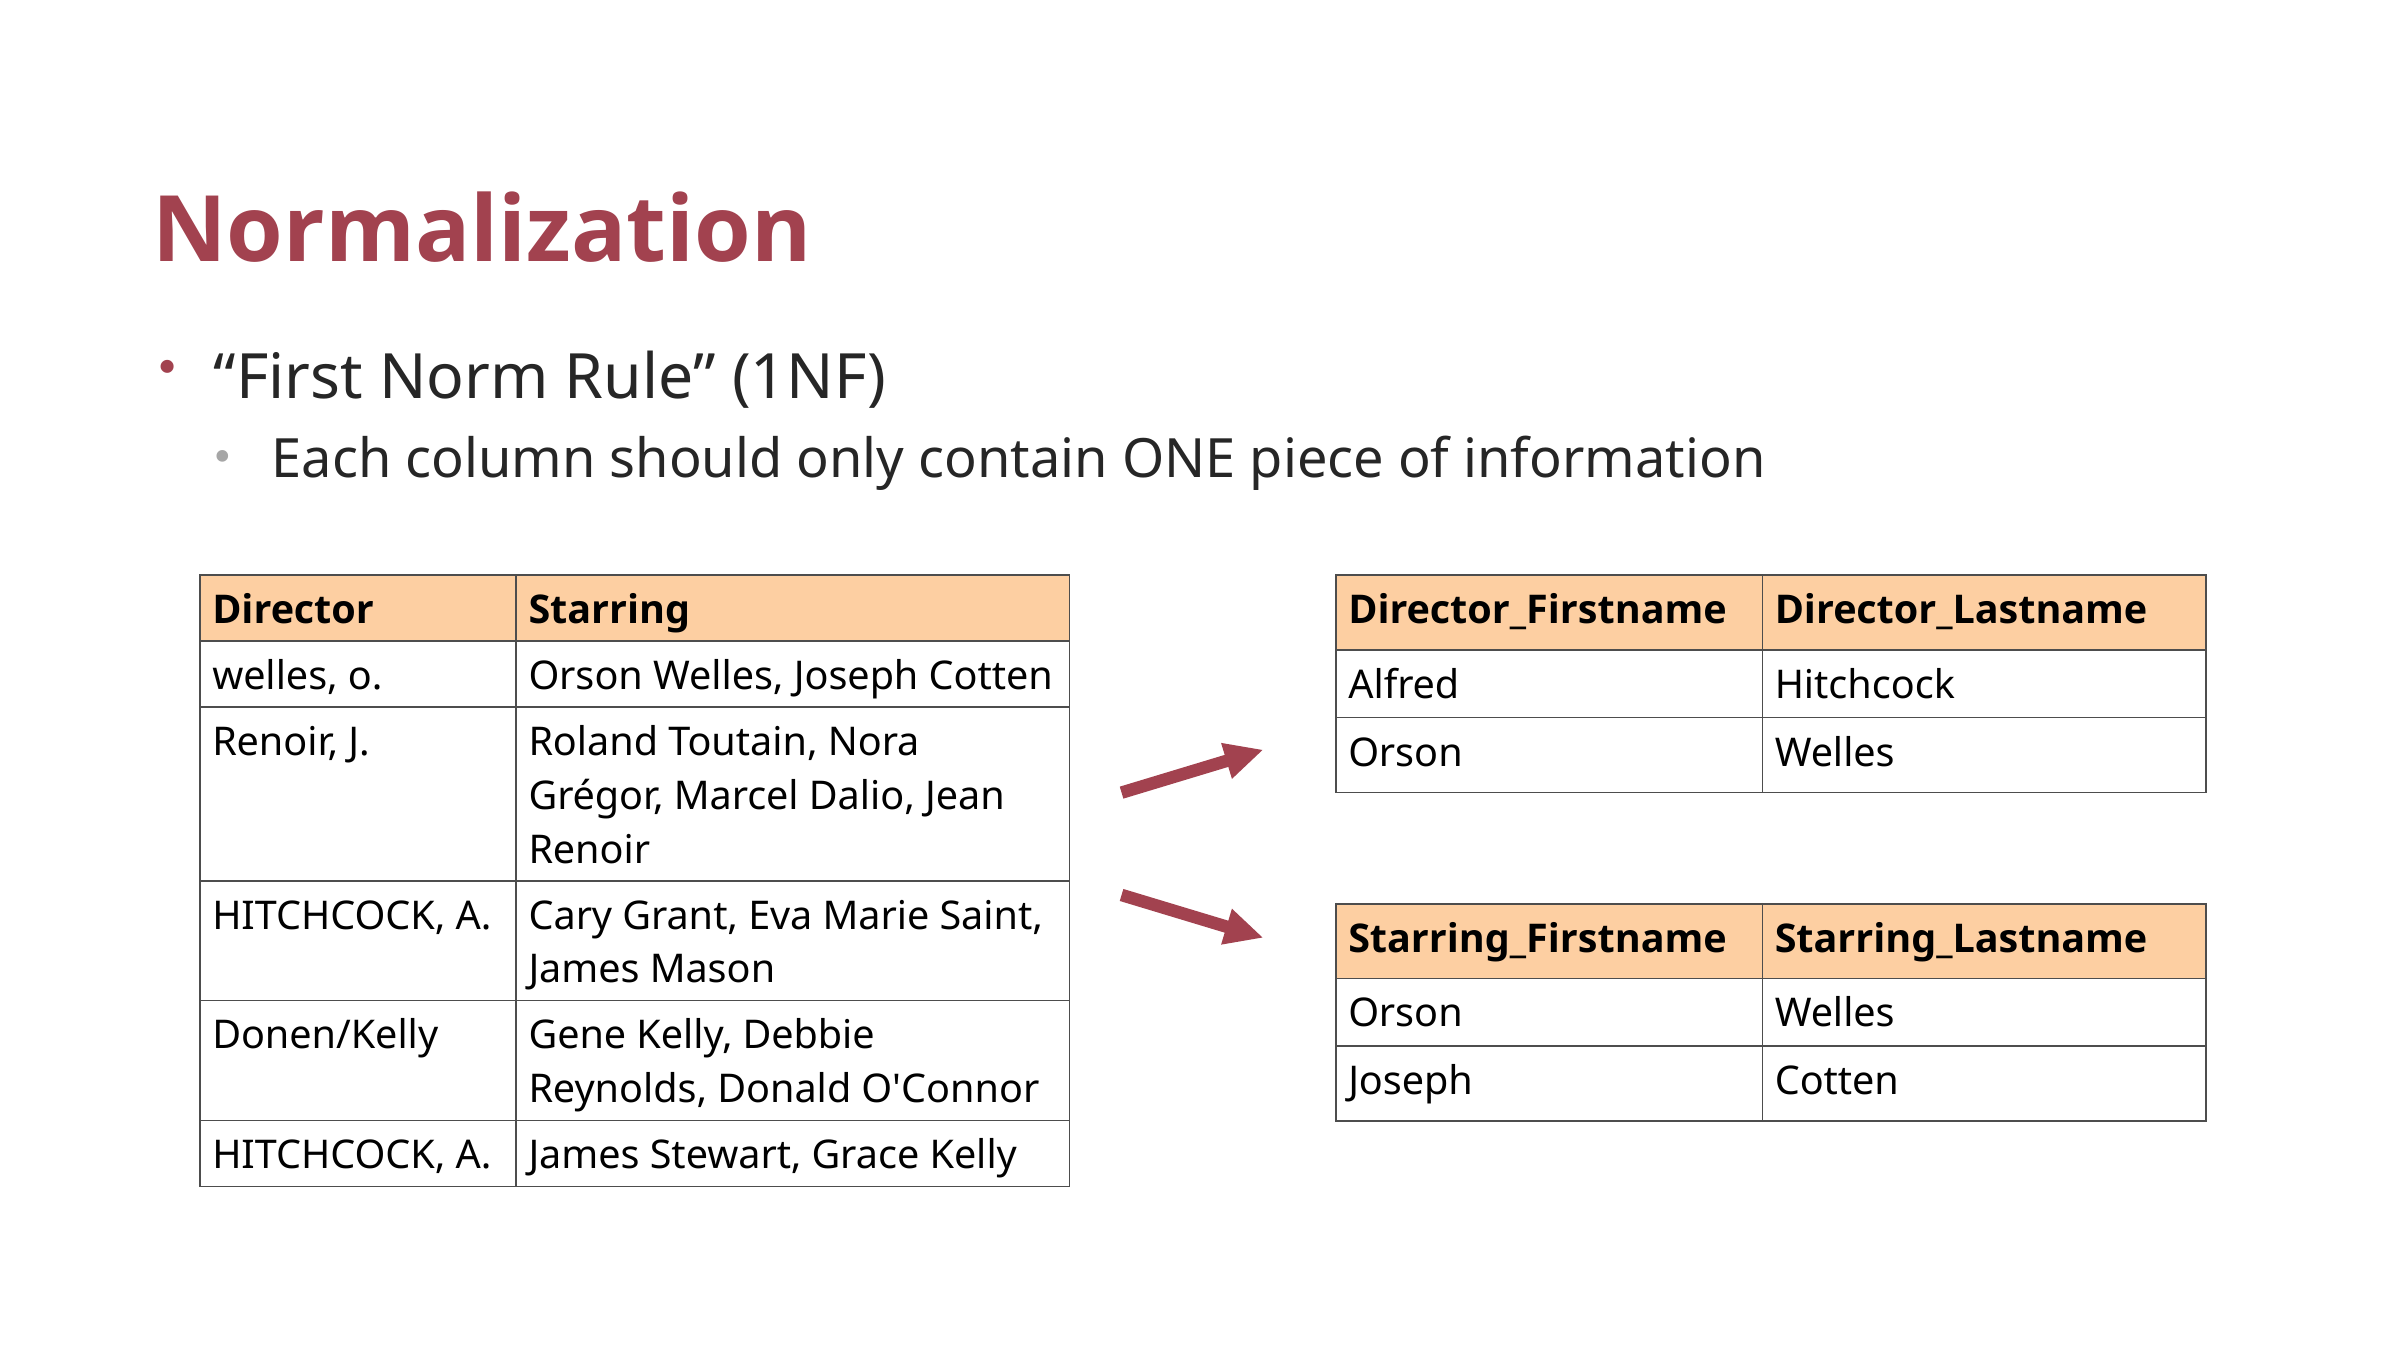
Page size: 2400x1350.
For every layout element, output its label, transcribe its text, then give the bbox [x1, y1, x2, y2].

table_cell Hitchcock [1763, 651, 2205, 717]
table_cell Cotten [1763, 1047, 2205, 1120]
table_cell Renoir, J. [201, 708, 515, 880]
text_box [1121, 749, 1263, 793]
table_header Starring_Firstname [1337, 905, 1762, 978]
table_header Director_Lastname [1763, 576, 2205, 649]
table_cell James Stewart, Grace Kelly [517, 1121, 1069, 1186]
table_cell Orson [1337, 718, 1762, 792]
table_header Director_Firstname [1337, 576, 1762, 649]
table_cell Welles [1763, 718, 2205, 792]
title Normalization [137, 54, 2263, 288]
table_header Starring_Lastname [1763, 905, 2205, 978]
table_cell welles, o. [201, 642, 515, 706]
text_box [1121, 894, 1263, 938]
table_cell Welles [1763, 979, 2205, 1045]
table_cell Alfred [1337, 651, 1762, 717]
table_cell Gene Kelly, Debbie Reynolds, Donald O'Connor [517, 1001, 1069, 1120]
table_cell Roland Toutain, Nora Grégor, Marcel Dalio, Jean Renoir [517, 708, 1069, 880]
list “First Norm Rule” (1NF) Each column should only contain ONE piece of information [137, 324, 2263, 1200]
table_cell HITCHCOCK, A. [201, 882, 515, 1000]
table_cell Orson [1337, 979, 1762, 1045]
table_header Starring [517, 576, 1069, 640]
table_cell Cary Grant, Eva Marie Saint, James Mason [517, 882, 1069, 1000]
table_cell Donen/Kelly [201, 1001, 515, 1120]
table_cell HITCHCOCK, A. [201, 1121, 515, 1186]
table_cell Joseph [1337, 1047, 1762, 1120]
table_cell Orson Welles, Joseph Cotten [517, 642, 1069, 706]
table_header Director [201, 576, 515, 640]
